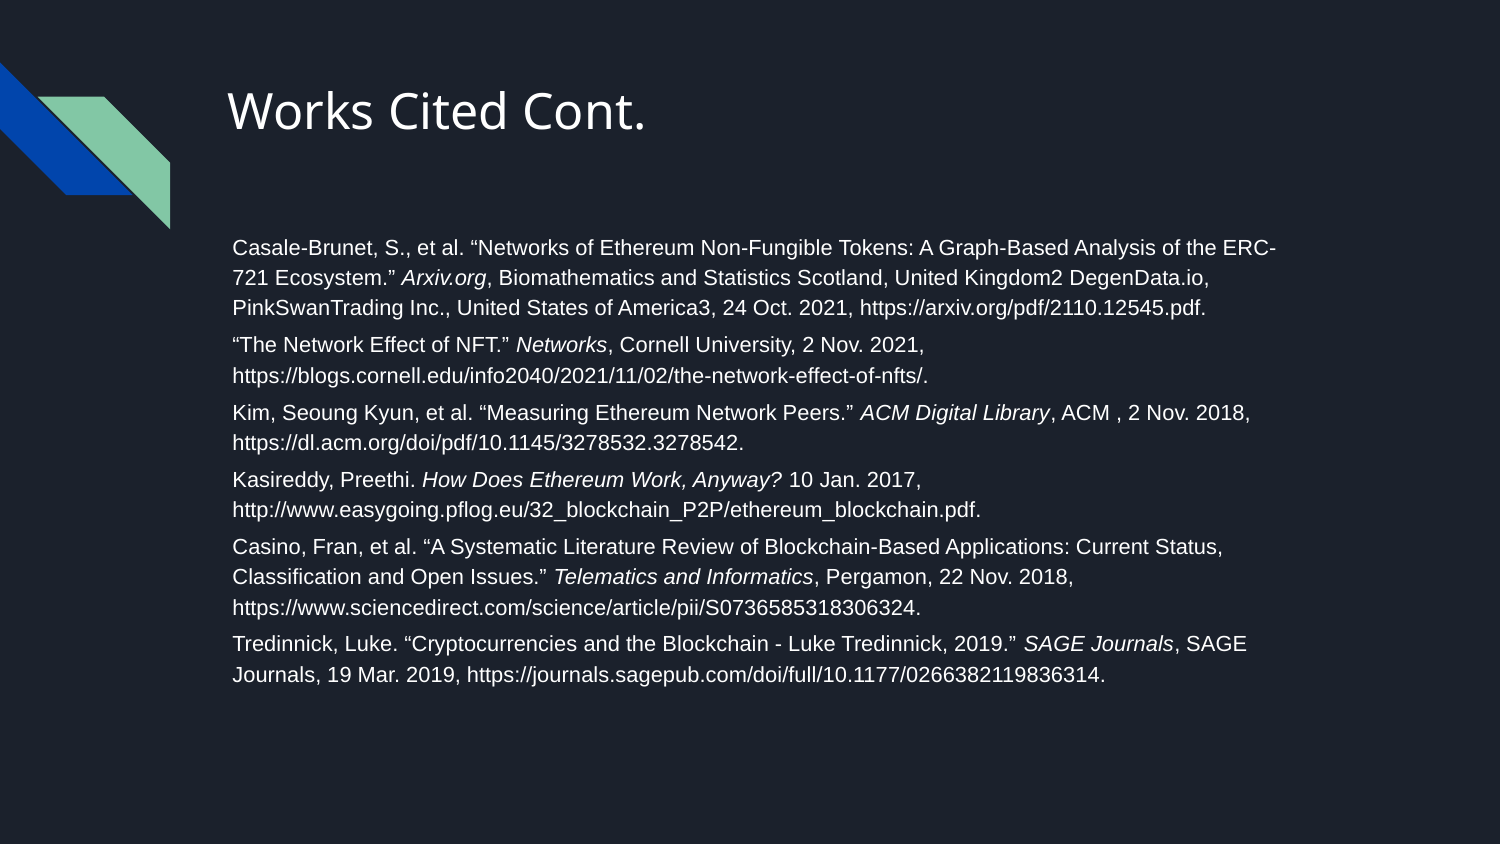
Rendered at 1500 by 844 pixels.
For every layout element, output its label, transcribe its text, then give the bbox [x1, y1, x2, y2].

list Casale-Brunet, S., et al. “Networks of Ethereum Non-Fungible Tokens: A Graph-Based Analysis of the ERC-721 Ecosystem.” Arxiv.org, Biomathematics and Statistics Scotland, United Kingdom2 DegenData.io, PinkSwanTrading Inc., United States of America3, 24 Oct. 2021, https://arxiv.org/pdf/2110.12545.pdf. “The Network Effect of NFT.” Networks, Cornell University, 2 Nov. 2021, https://blogs.cornell.edu/info2040/2021/11/02/the-network-effect-of-nfts/. Kim, Seoung Kyun, et al. “Measuring Ethereum Network Peers.” ACM Digital Library, ACM , 2 Nov. 2018, https://dl.acm.org/doi/pdf/10.1145/3278532.3278542. Kasireddy, Preethi. How Does Ethereum Work, Anyway? 10 Jan. 2017, http://www.easygoing.pflog.eu/32_blockchain_P2P/ethereum_blockchain.pdf. Casino, Fran, et al. “A Systematic Literature Review of Blockchain-Based Applications: Current Status, Classification and Open Issues.” Telematics and Informatics, Pergamon, 22 Nov. 2018, https://www.sciencedirect.com/science/article/pii/S0736585318306324. Tredinnick, Luke. “Cryptocurrencies and the Blockchain - Luke Tredinnick, 2019.” SAGE Journals, SAGE Journals, 19 Mar. 2019, https://journals.sagepub.com/doi/full/10.1177/0266382119836314. [154, 214, 1309, 723]
title Works Cited Cont. [212, 64, 1368, 215]
